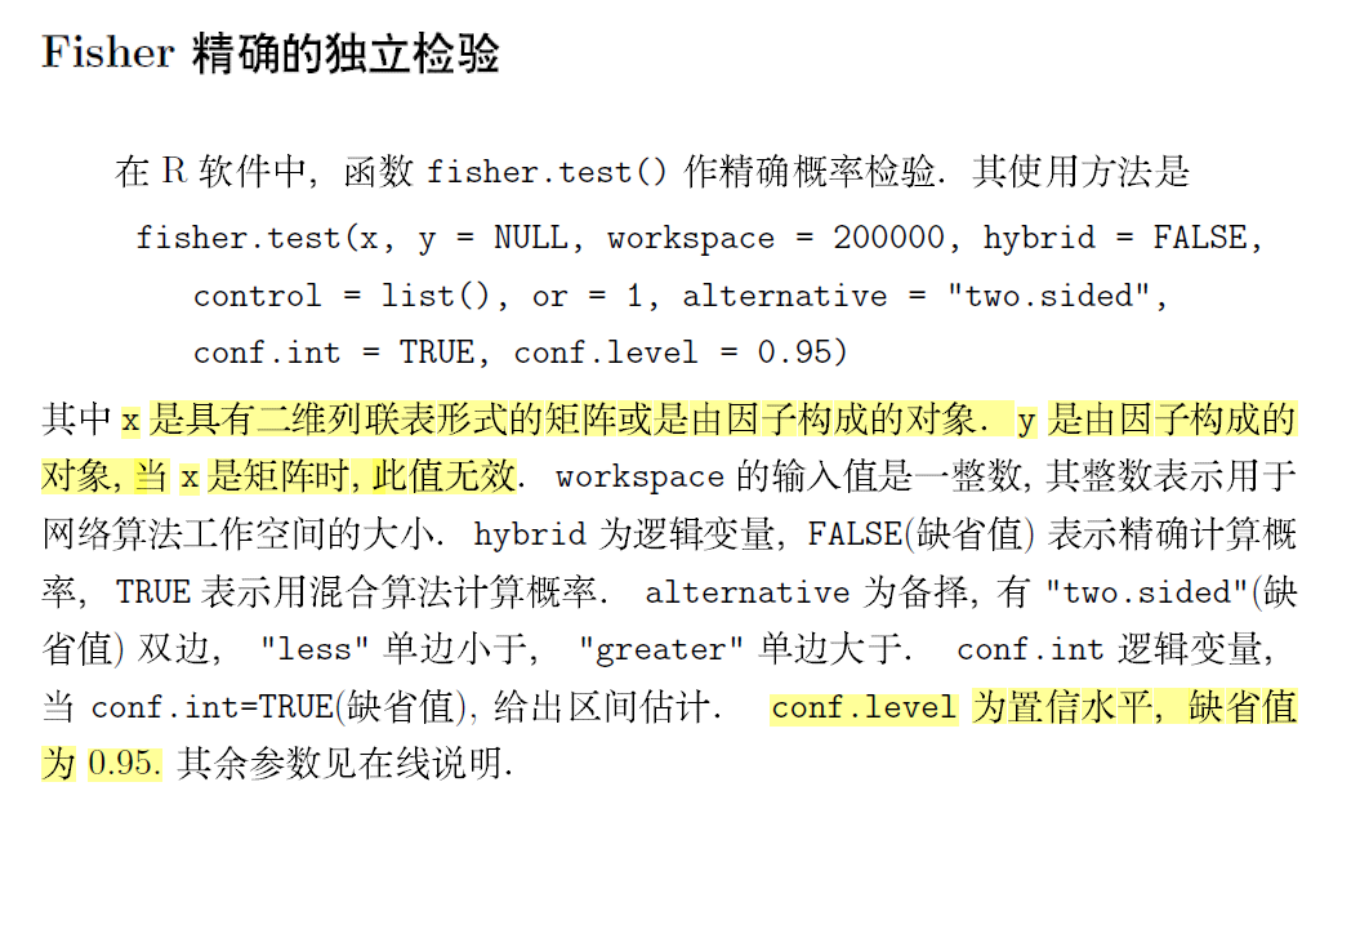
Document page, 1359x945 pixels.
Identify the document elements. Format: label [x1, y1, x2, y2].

picture [39, 16, 510, 80]
picture [35, 136, 1315, 795]
